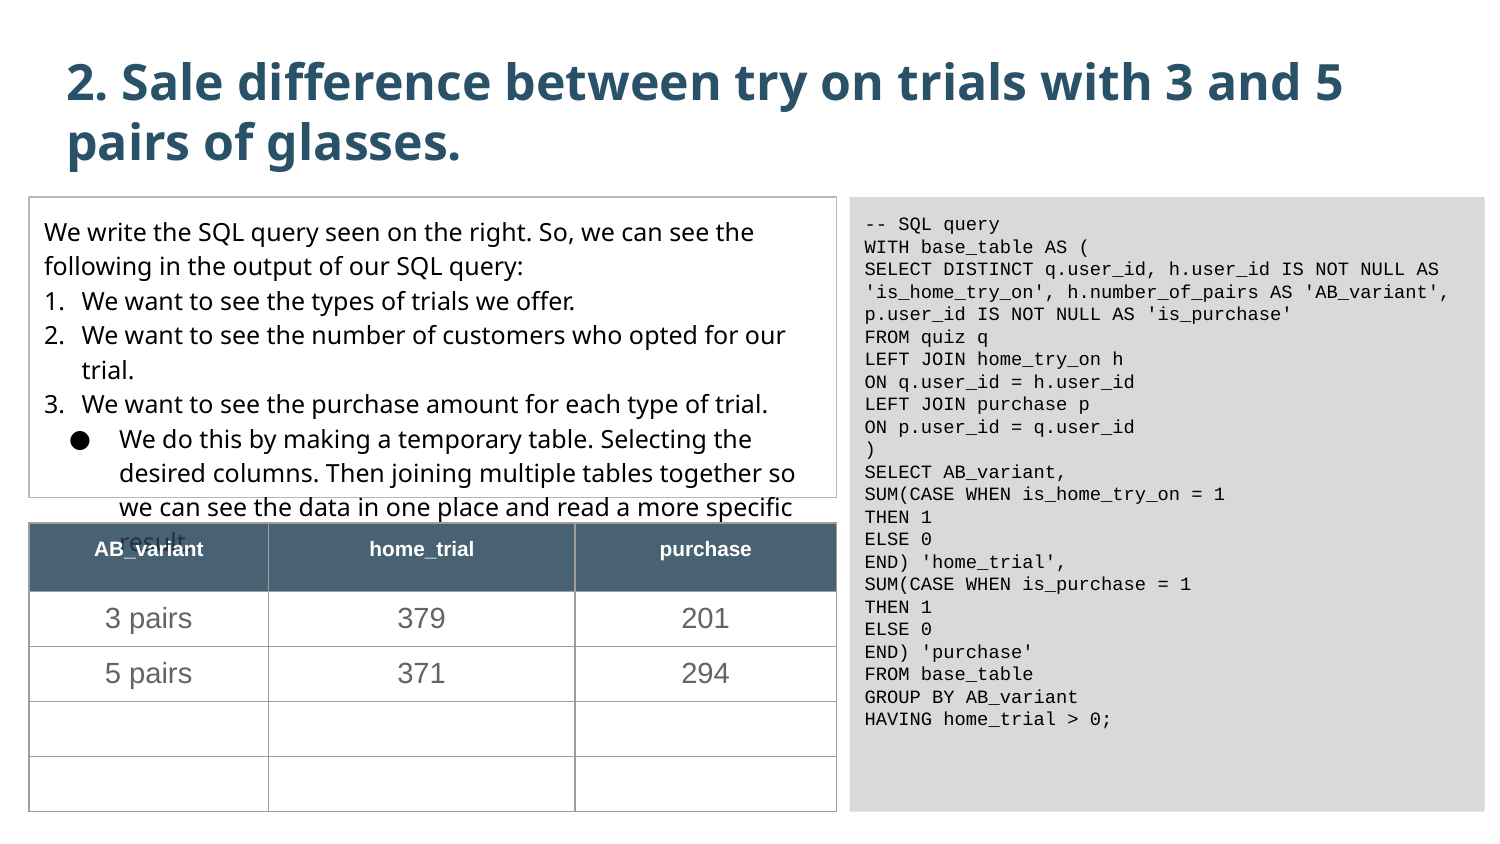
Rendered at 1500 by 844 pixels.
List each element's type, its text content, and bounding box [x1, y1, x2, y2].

table_cell 201 [576, 592, 836, 646]
table_cell 294 [576, 647, 836, 701]
table_cell 371 [269, 647, 574, 701]
table_header purchase [576, 524, 836, 591]
table_cell [269, 757, 574, 811]
text_box -- SQL query WITH base_table AS ( SELECT DISTINCT q.user_id, h.user_id IS NOT NULL AS 'is_home_try_on', h.number_of_pairs AS 'AB_variant', p.user_id IS NOT NULL AS 'is_purchase' FROM quiz q LEFT JOIN home_try_on h ON q.user_id = h.user_id LEFT JOIN purchase p ON p.user_id = q.user_id ) SELECT AB_variant, SUM(CASE WHEN is_home_try_on = 1 THEN 1 ELSE 0 END) 'home_trial', SUM(CASE WHEN is_purchase = 1 THEN 1 ELSE 0 END) 'purchase' FROM base_table GROUP BY AB_variant HAVING home_trial > 0; [849, 197, 1485, 812]
table_cell [576, 702, 836, 756]
table_header AB_variant [30, 524, 268, 591]
table_cell [576, 757, 836, 811]
table_cell [30, 757, 268, 811]
text_box We write the SQL query seen on the right. So, we can see the following in the output of our SQL query: We want to see the types of trials we offer. We want to see the number of customers who opted for our trial. We want to see the purchase amount for each type of trial. We do this by making a temporary table. Selecting the desired columns. Then joining multiple tables together so we can see the data in one place and read a more specific result. [29, 197, 837, 498]
table_cell 5 pairs [30, 647, 268, 701]
table_header home_trial [269, 524, 574, 591]
table_cell 3 pairs [30, 592, 268, 646]
text_box 2. Sale difference between try on trials with 3 and 5 pairs of glasses. [51, 48, 1449, 186]
table_cell [269, 702, 574, 756]
table_cell 379 [269, 592, 574, 646]
table_cell [30, 702, 268, 756]
